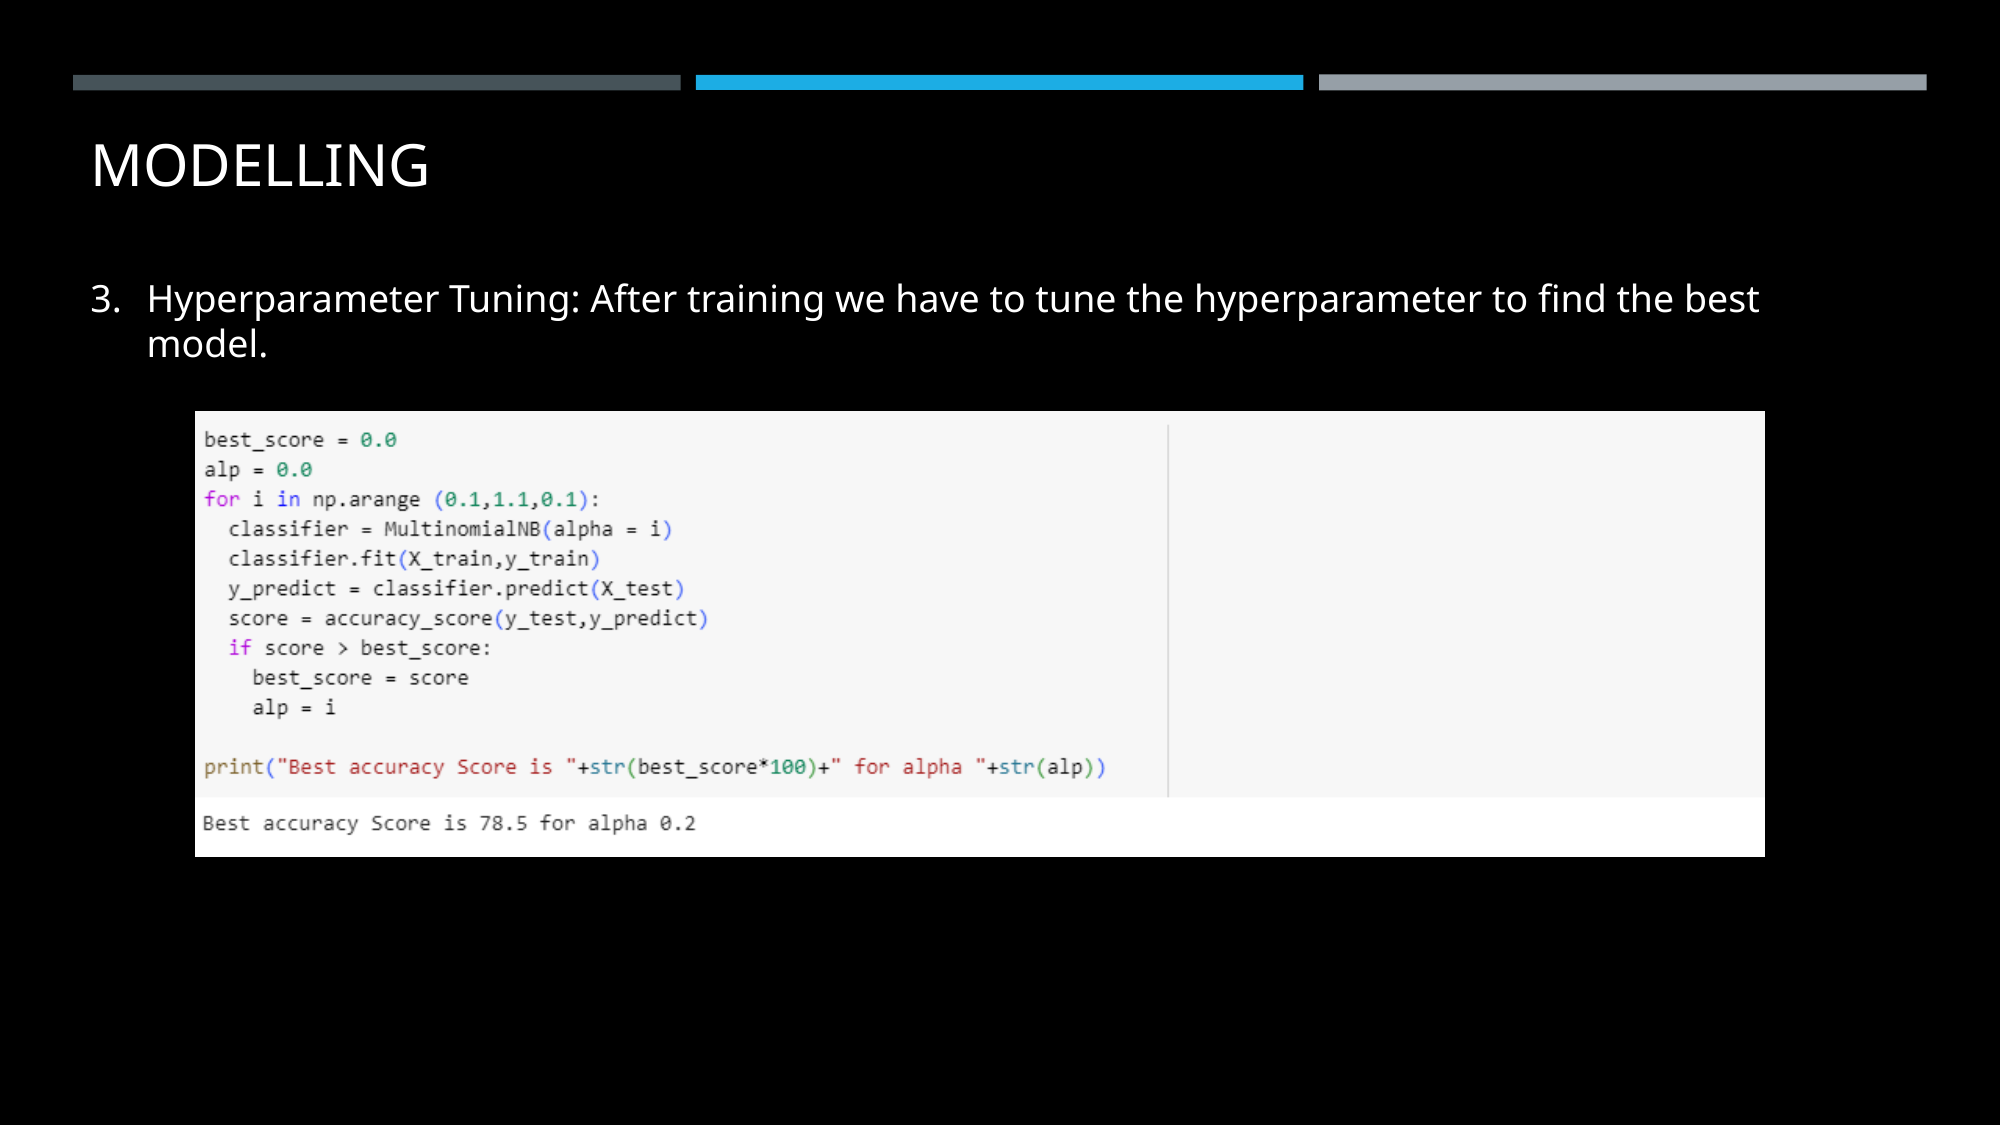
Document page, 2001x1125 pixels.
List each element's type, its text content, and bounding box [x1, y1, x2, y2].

picture [195, 411, 1766, 858]
title MODELLING [75, 109, 1885, 218]
text_box Hyperparameter Tuning: After training we have to tune the hyperparameter to find the best model. [75, 267, 1841, 373]
